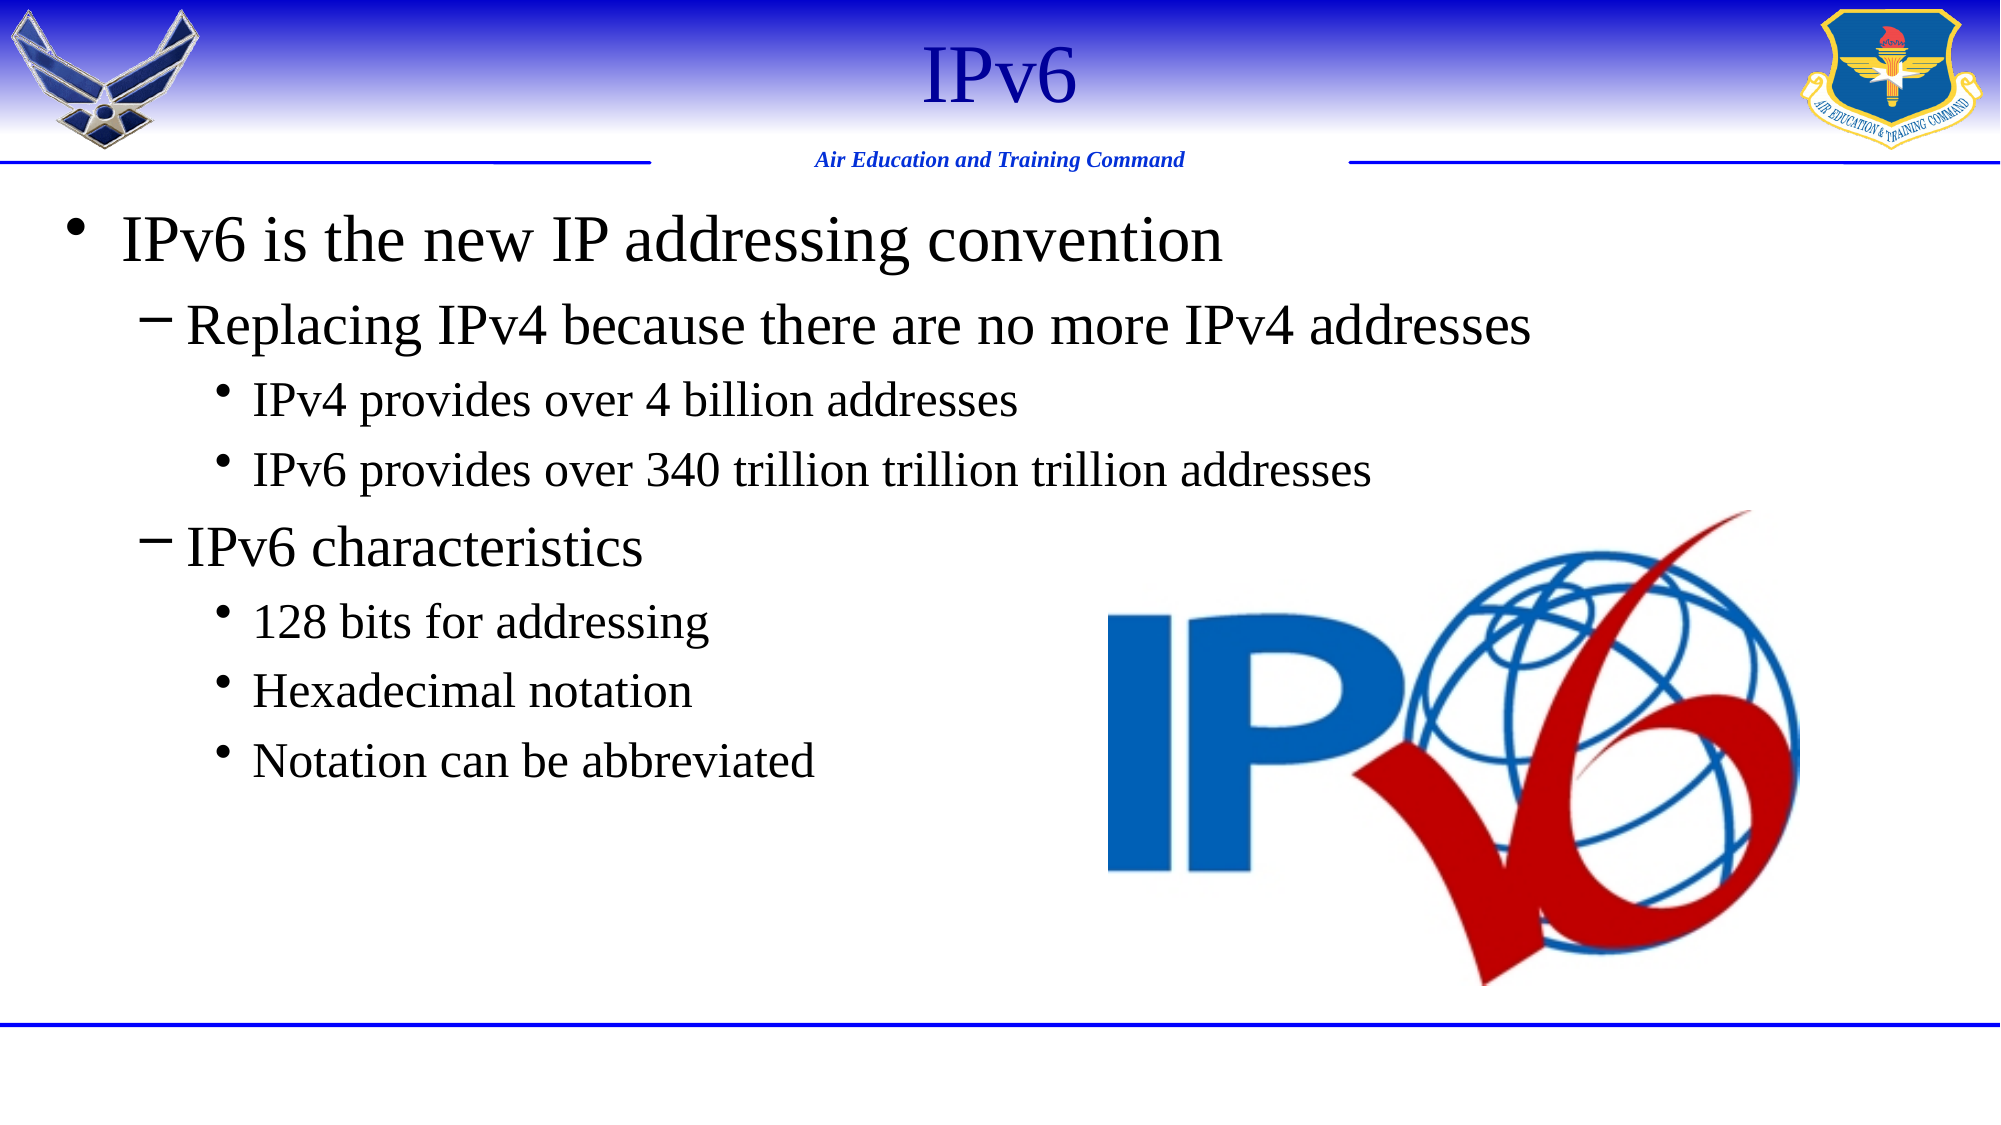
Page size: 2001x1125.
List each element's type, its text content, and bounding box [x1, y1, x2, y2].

picture [10, 9, 200, 150]
title IPv6 [199, 0, 1801, 138]
picture [1800, 9, 1983, 150]
picture [1108, 509, 1801, 987]
list IPv6 is the new IP addressing convention Replacing IPv4 because there are no more IPv4 addresses IPv4 provides over 4 billion addresses IPv6 provides over 340 trillion trillion trillion addresses IPv6 characteristics 128 bits for addressing Hexadecimal notation Notation can be abbreviated [49, 186, 1951, 1013]
